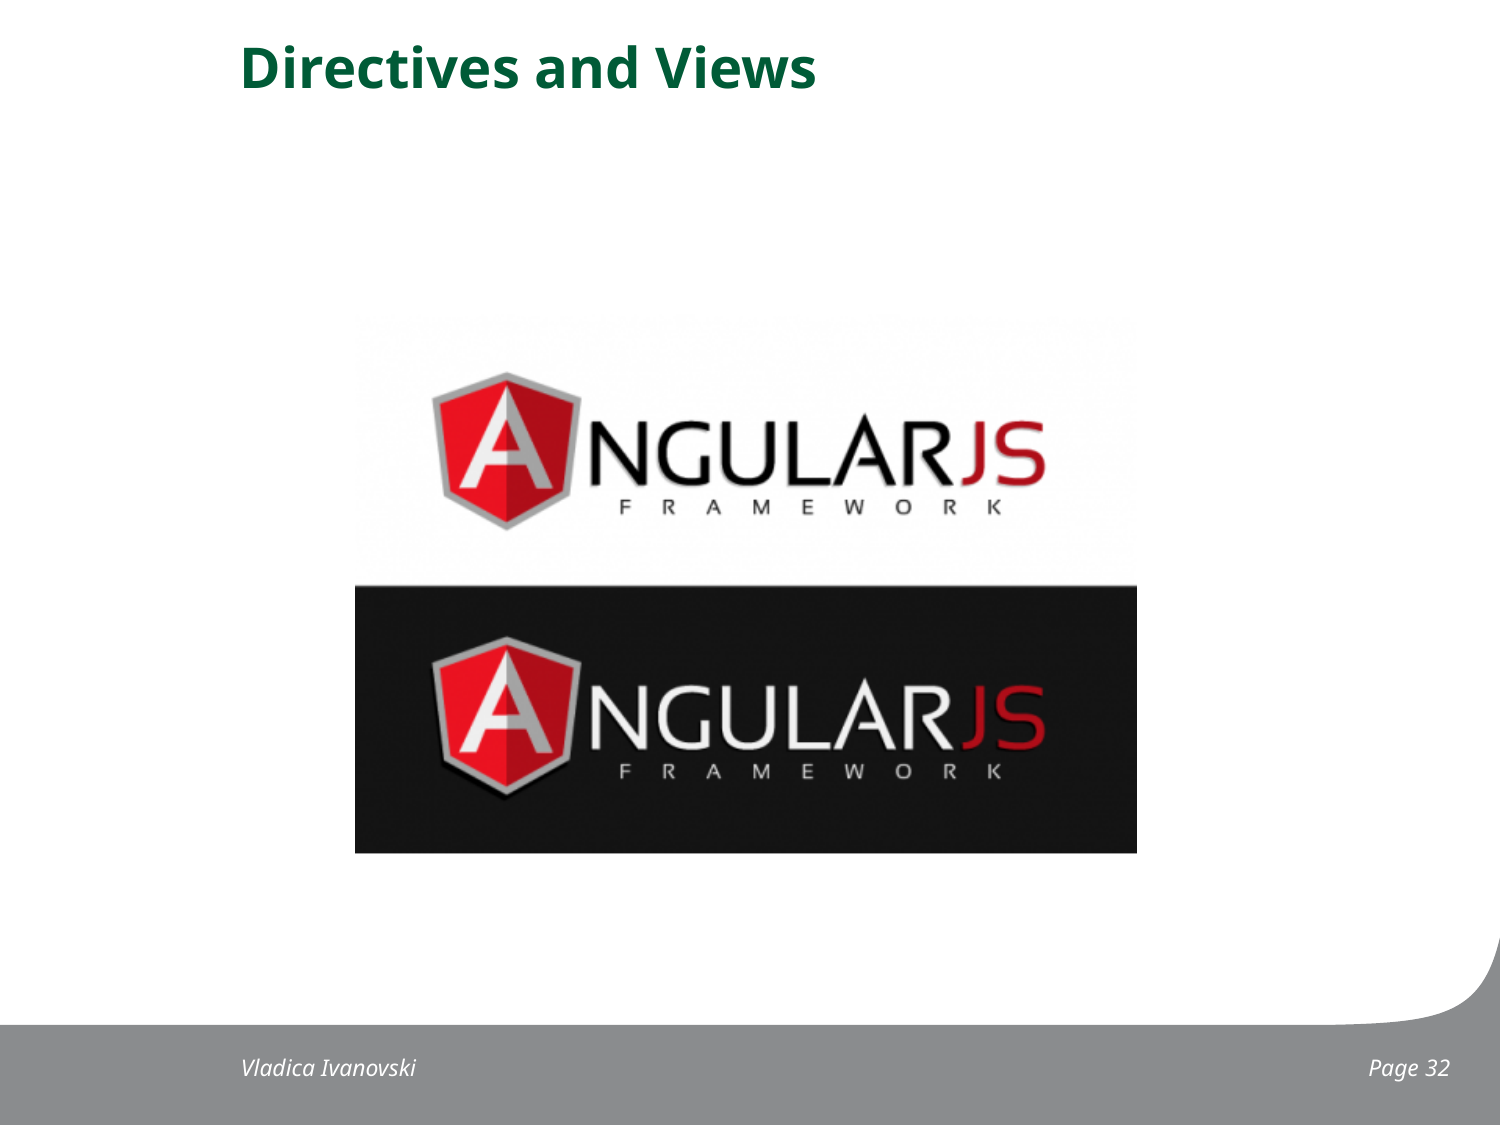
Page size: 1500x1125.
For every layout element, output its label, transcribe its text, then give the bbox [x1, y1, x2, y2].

slide_number Page 32 [1066, 1053, 1451, 1085]
picture [355, 295, 1137, 874]
title Directives and Views [239, 45, 1452, 213]
footer Vladica Ivanovski [240, 1053, 729, 1085]
